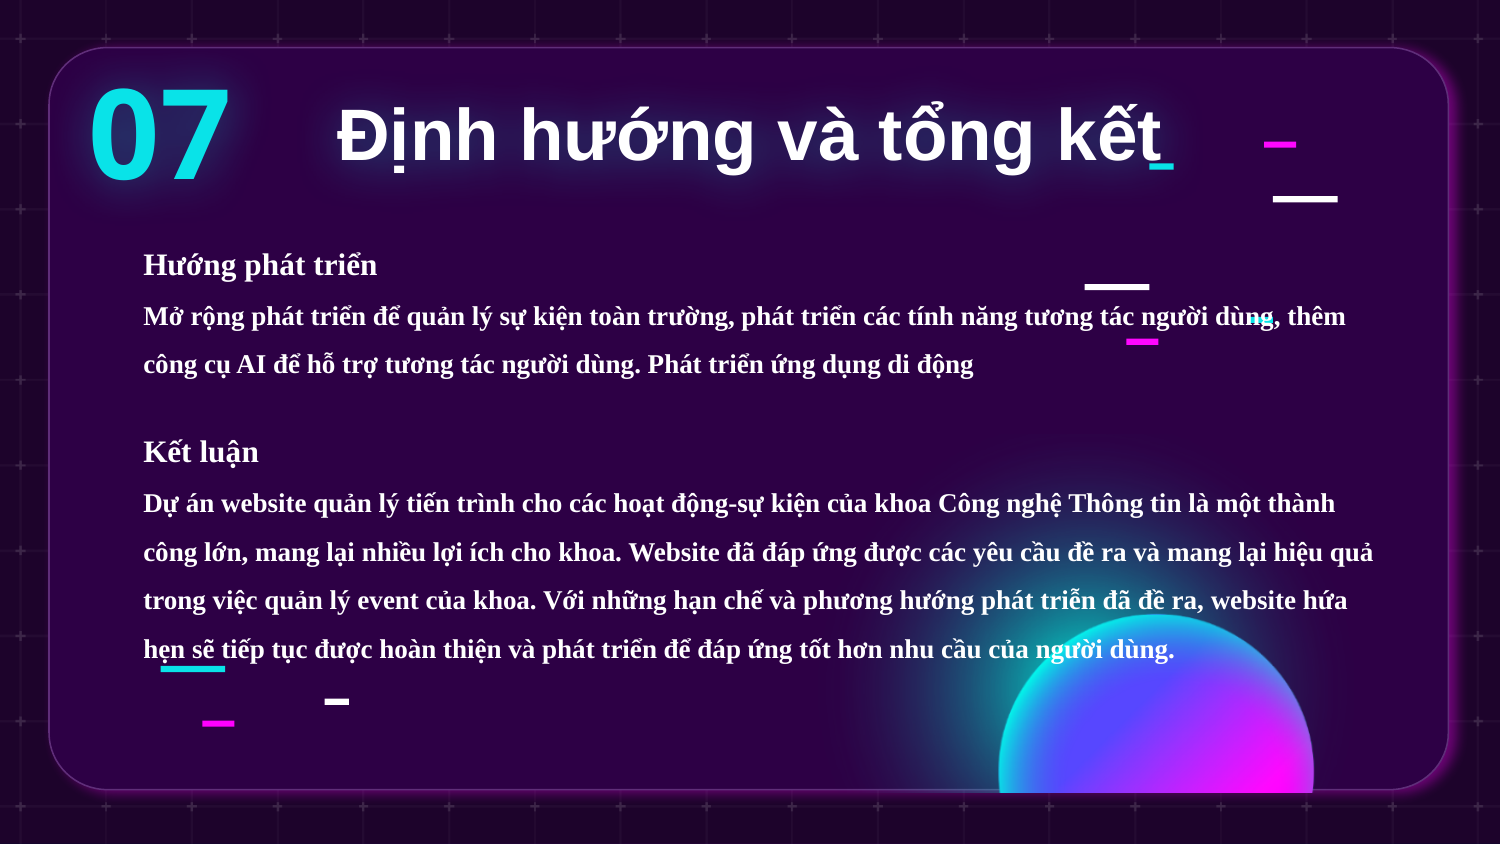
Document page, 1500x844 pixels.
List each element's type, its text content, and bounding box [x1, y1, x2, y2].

title 07 [39, 60, 282, 199]
text_box Hướng phát triển Mở rộng phát triển để quản lý sự kiện toàn trường, phát triển các tính năng tương tác người dùng, thêm công cụ AI để hỗ trợ tương tác người dùng. Phát triển ứng dụng di động [128, 218, 1405, 387]
title Định hướng và tổng kết [308, 62, 1238, 201]
text_box Kết luận Dự án website quản lý tiến trình cho các hoạt động-sự kiện của khoa Công nghệ Thông tin là một thành công lớn, mang lại nhiều lợi ích cho khoa. Website đã đáp ứng được các yêu cầu đề ra và mang lại hiệu quả trong việc quản lý event của khoa. Với những hạn chế và phương hướng phát triễn đã đề ra, website hứa hẹn sẽ tiếp tục được hoàn thiện và phát triển để đáp ứng tốt hơn nhu cầu của người dùng. [128, 405, 1405, 672]
picture [807, 433, 1359, 793]
